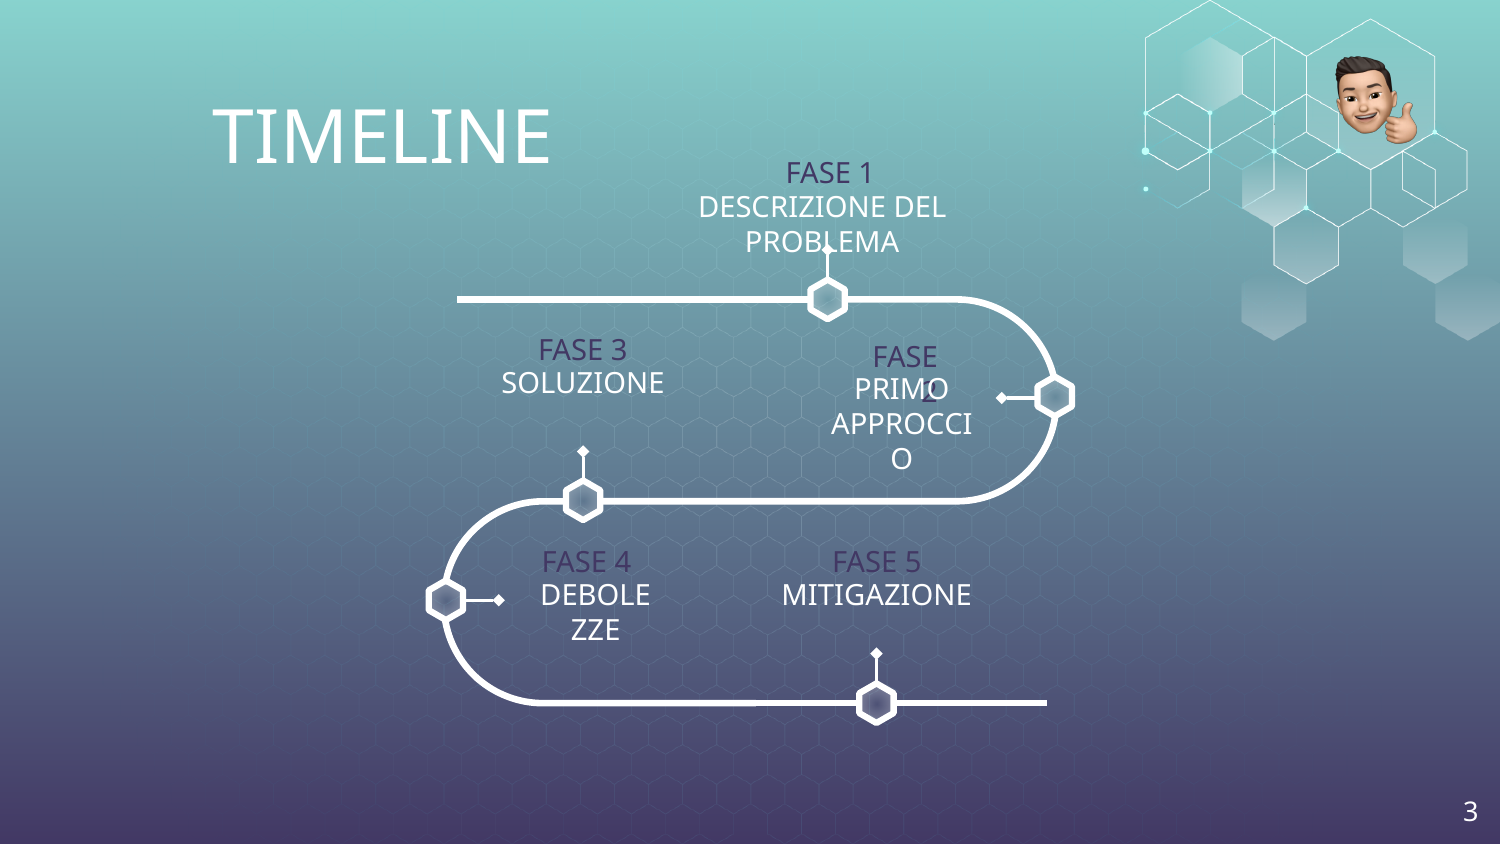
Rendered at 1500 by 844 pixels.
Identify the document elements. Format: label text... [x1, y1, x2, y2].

subtitle DESCRIZIONE DEL PROBLEMA [657, 172, 988, 248]
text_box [428, 249, 1073, 724]
slide_number ‹#› [1403, 779, 1494, 844]
picture [102, 0, 1500, 844]
title TIMELINE [122, 83, 611, 194]
title FASE 1 [767, 139, 894, 172]
